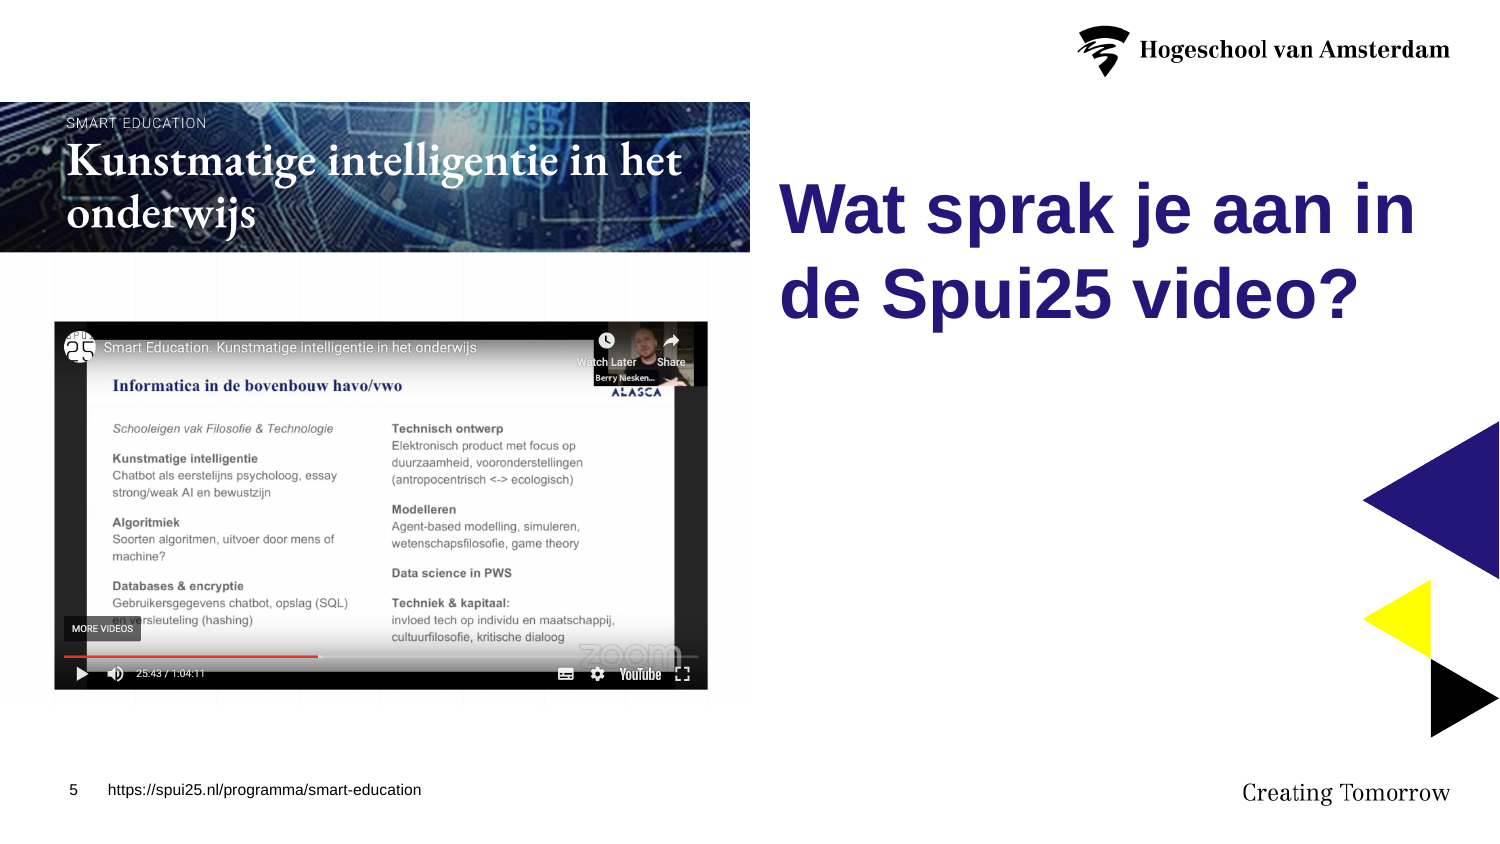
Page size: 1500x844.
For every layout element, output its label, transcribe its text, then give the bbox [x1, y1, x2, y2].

footer https://spui25.nl/programma/smart-education [114, 767, 750, 813]
picture [0, 0, 1500, 844]
title Wat sprak je aan in de Spui25 video? [779, 163, 1447, 346]
slide_number 5 [54, 767, 114, 813]
